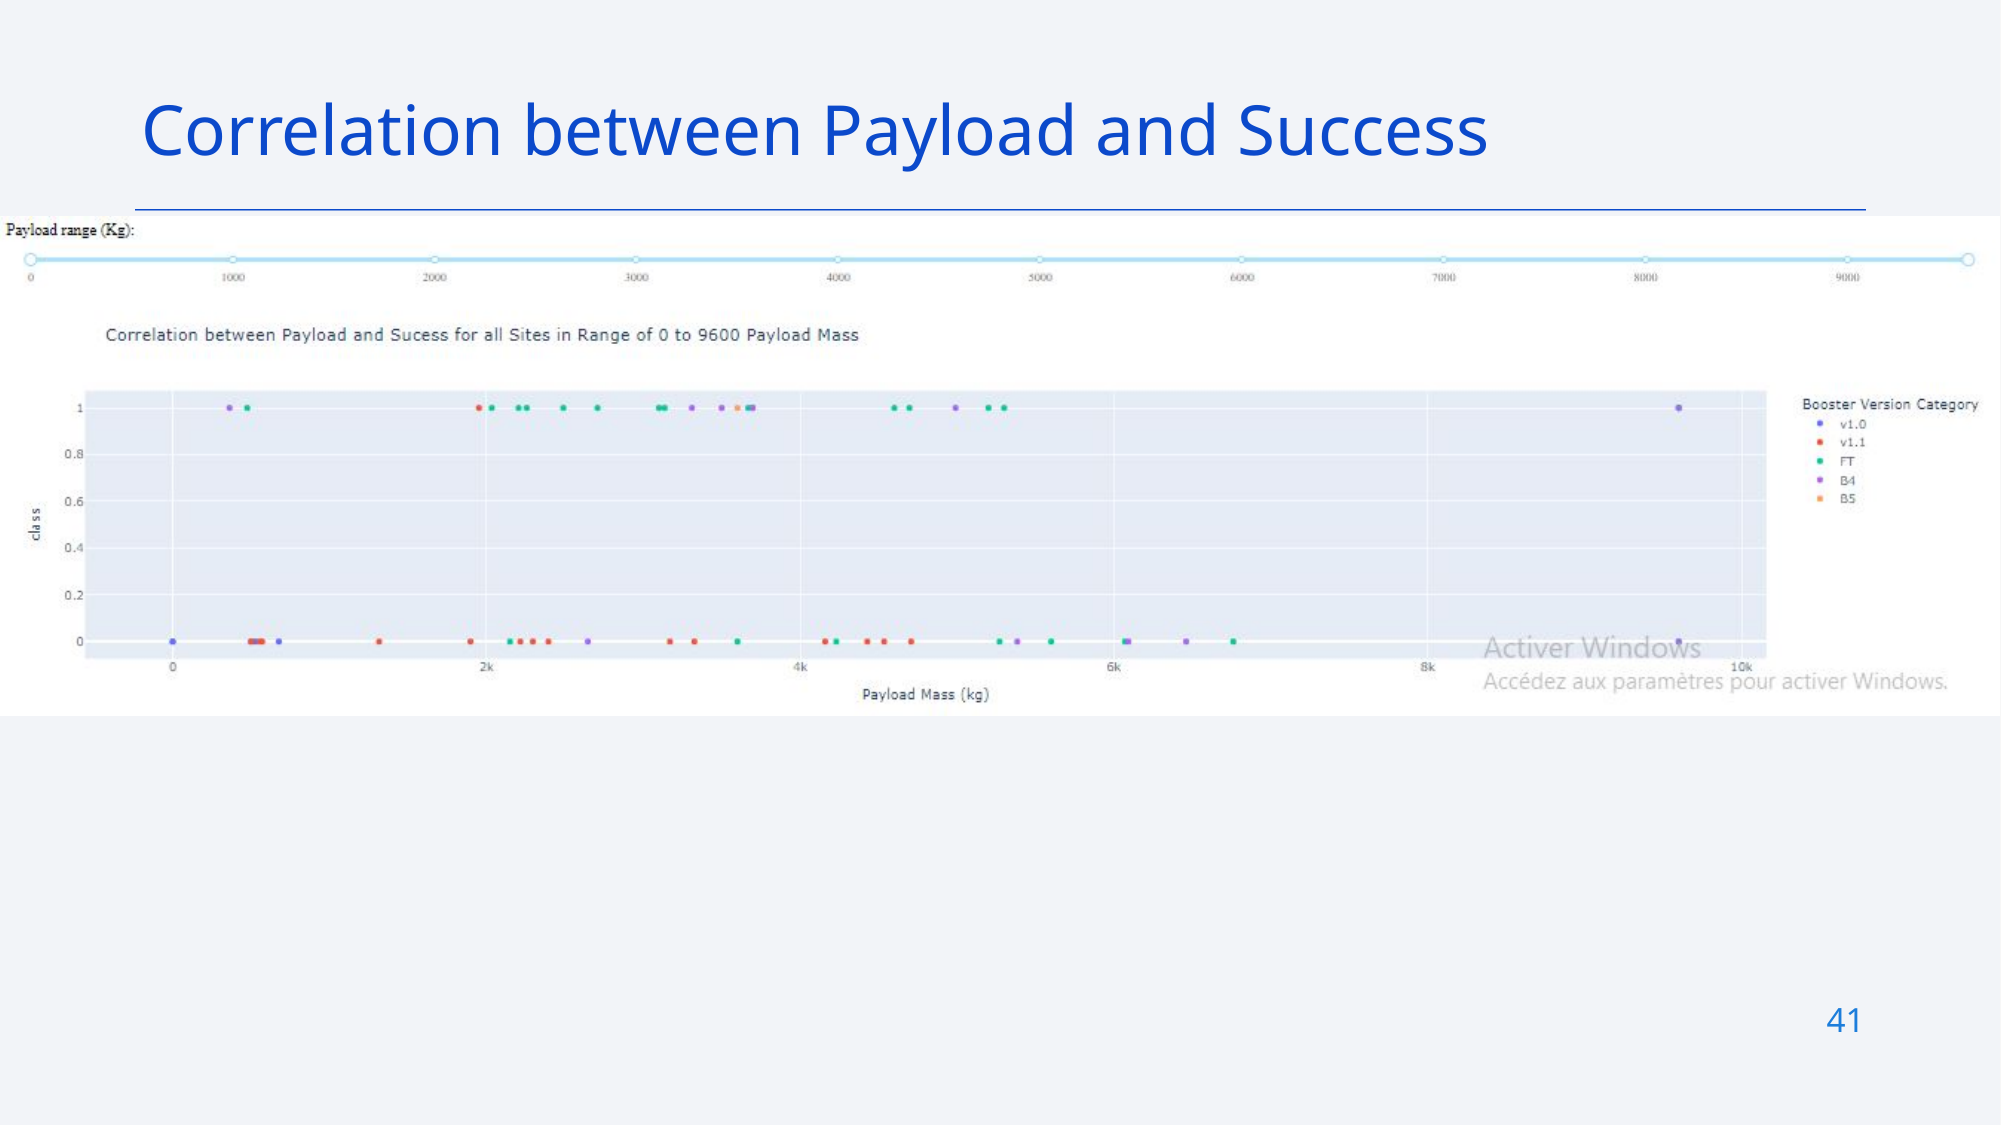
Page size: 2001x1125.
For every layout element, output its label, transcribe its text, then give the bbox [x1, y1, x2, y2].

text_box Correlation between Payload and Success [126, 88, 1852, 179]
slide_number 41 [1429, 988, 1880, 1055]
picture [0, 0, 2001, 1125]
